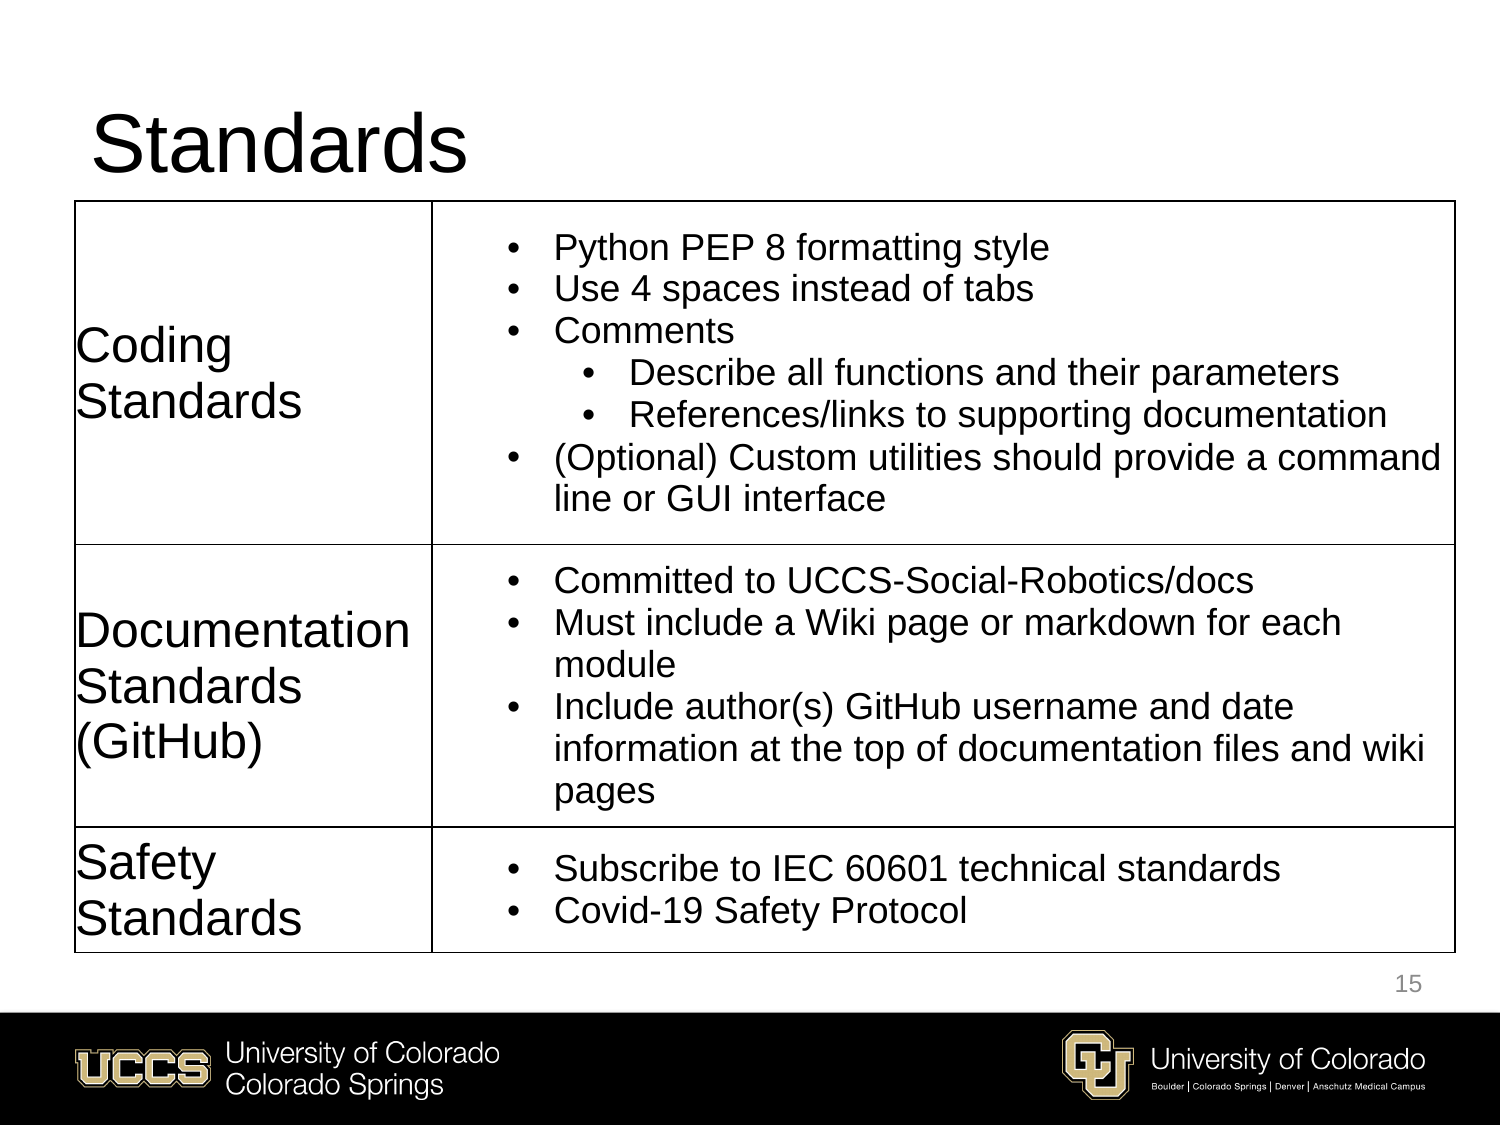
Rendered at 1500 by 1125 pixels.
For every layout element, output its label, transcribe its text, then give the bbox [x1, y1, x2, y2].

table_cell Subscribe to IEC 60601 technical standards Covid-19 Safety Protocol [433, 828, 1454, 952]
picture [75, 1041, 499, 1100]
table_cell Documentation Standards (GitHub) [76, 545, 431, 826]
table_cell Safety Standards [76, 828, 431, 952]
table_header Coding Standards [76, 202, 431, 544]
title Standards [75, 45, 1425, 200]
slide_number 15 [1087, 953, 1438, 1013]
table_header Python PEP 8 formatting style Use 4 spaces instead of tabs Comments Describe all functions and their parameters References/links to supporting documentation (Optional) Custom utilities should provide a command line or GUI interface [433, 202, 1454, 544]
table_cell Committed to UCCS-Social-Robotics/docs Must include a Wiki page or markdown for each module Include author(s) GitHub username and date information at the top of documentation files and wiki pages [433, 545, 1454, 826]
picture [1062, 1030, 1425, 1100]
